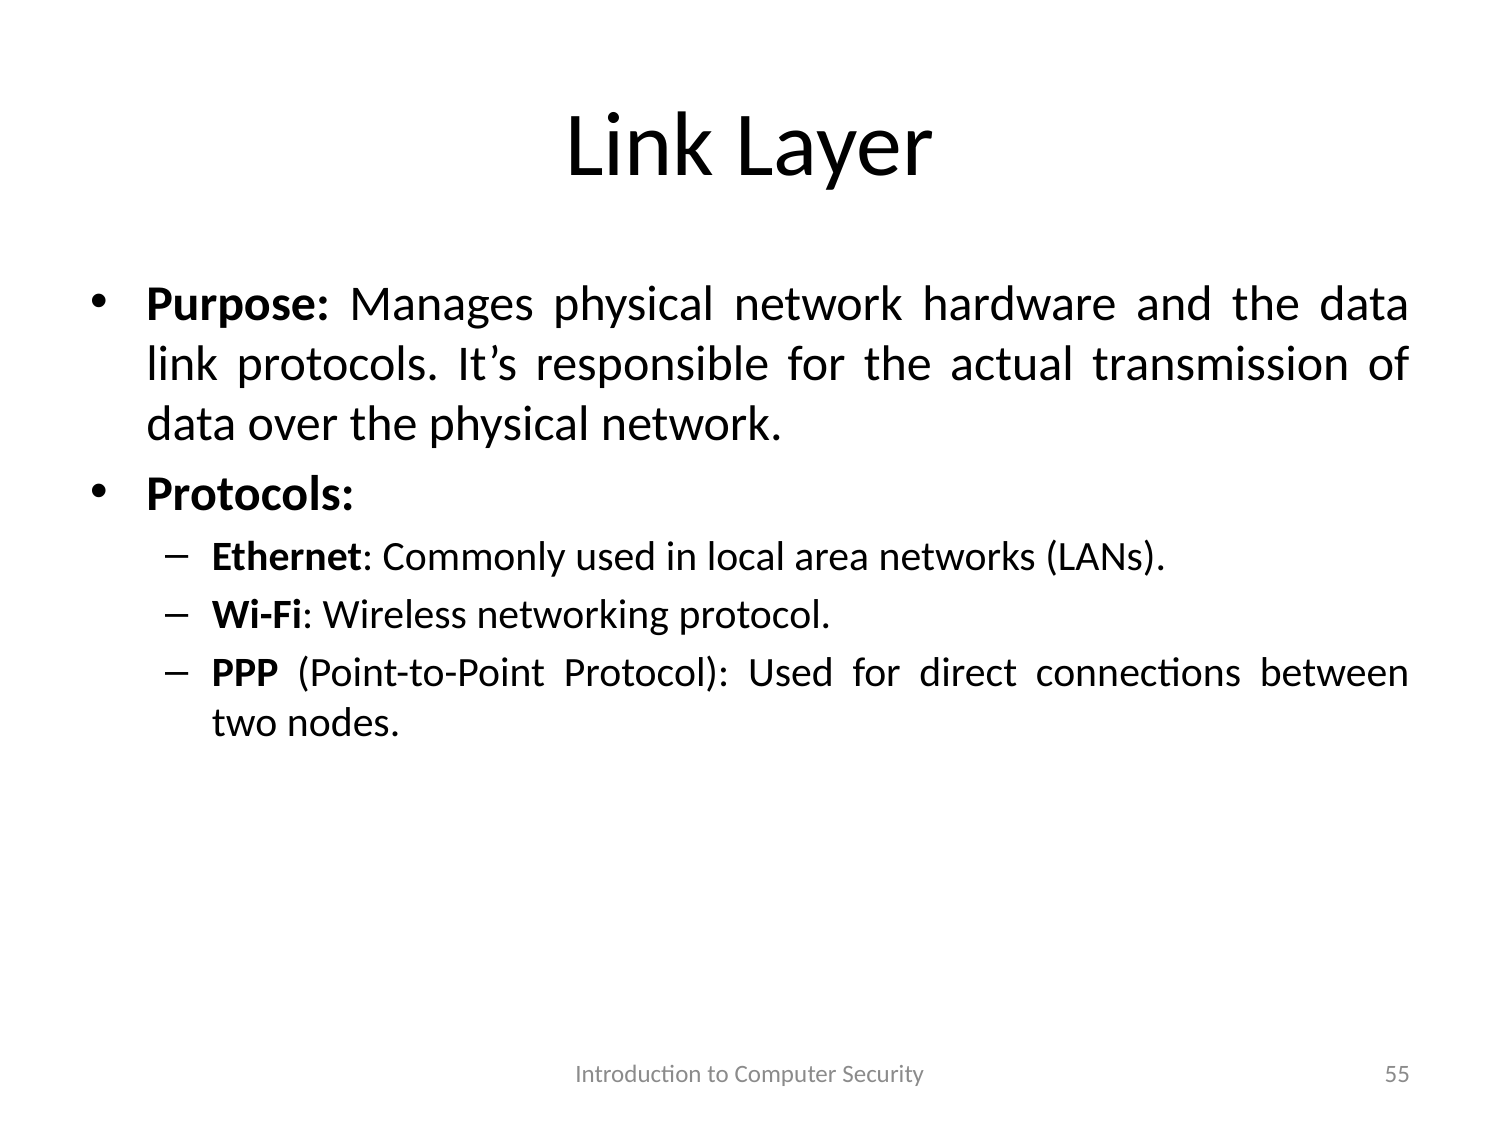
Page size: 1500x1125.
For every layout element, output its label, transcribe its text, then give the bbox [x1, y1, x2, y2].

slide_number 55 [1074, 1042, 1425, 1103]
footer Introduction to Computer Security [512, 1042, 988, 1103]
title Link Layer [75, 45, 1425, 233]
list Purpose: Manages physical network hardware and the data link protocols. It’s responsible for the actual transmission of data over the physical network. Protocols: Ethernet: Commonly used in local area networks (LANs). Wi-Fi: Wireless networking protocol. PPP (Point-to-Point Protocol): Used for direct connections between two nodes. [75, 262, 1425, 1005]
